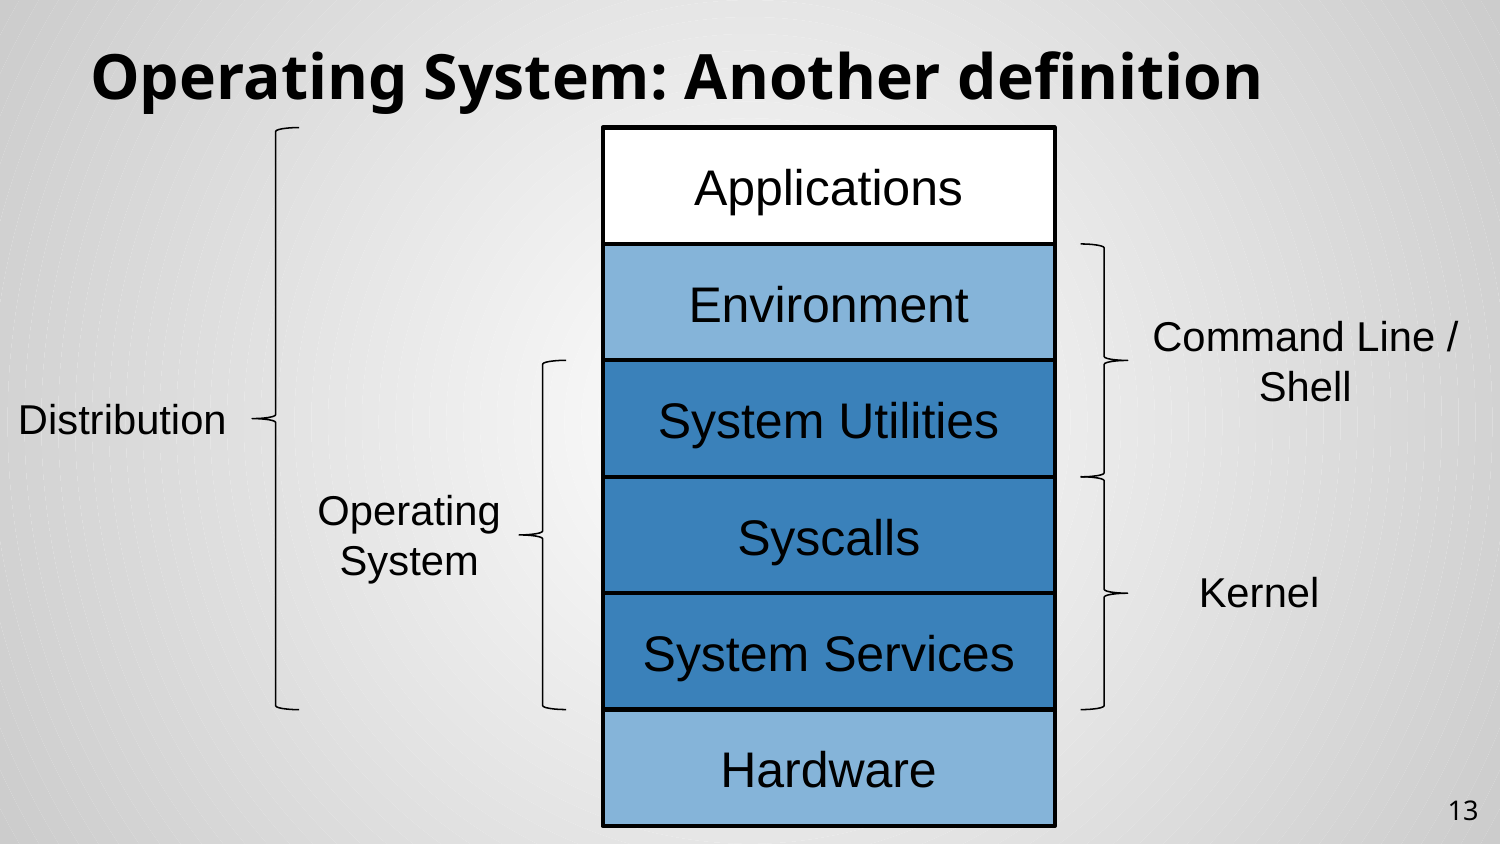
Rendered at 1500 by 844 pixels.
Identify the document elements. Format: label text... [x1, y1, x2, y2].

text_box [602, 127, 1056, 827]
slide_number 13 [1403, 779, 1494, 844]
text_box [1080, 243, 1128, 478]
text_box Command Line / Shell [1128, 302, 1483, 417]
text_box [531, 359, 567, 711]
text_box Operating System [300, 476, 531, 592]
text_box [1080, 477, 1129, 711]
text_box [251, 126, 300, 711]
text_box Kernel [1153, 558, 1365, 624]
text_box Distribution [1, 385, 244, 451]
title Operating System: Another definition​ [75, 33, 1425, 128]
